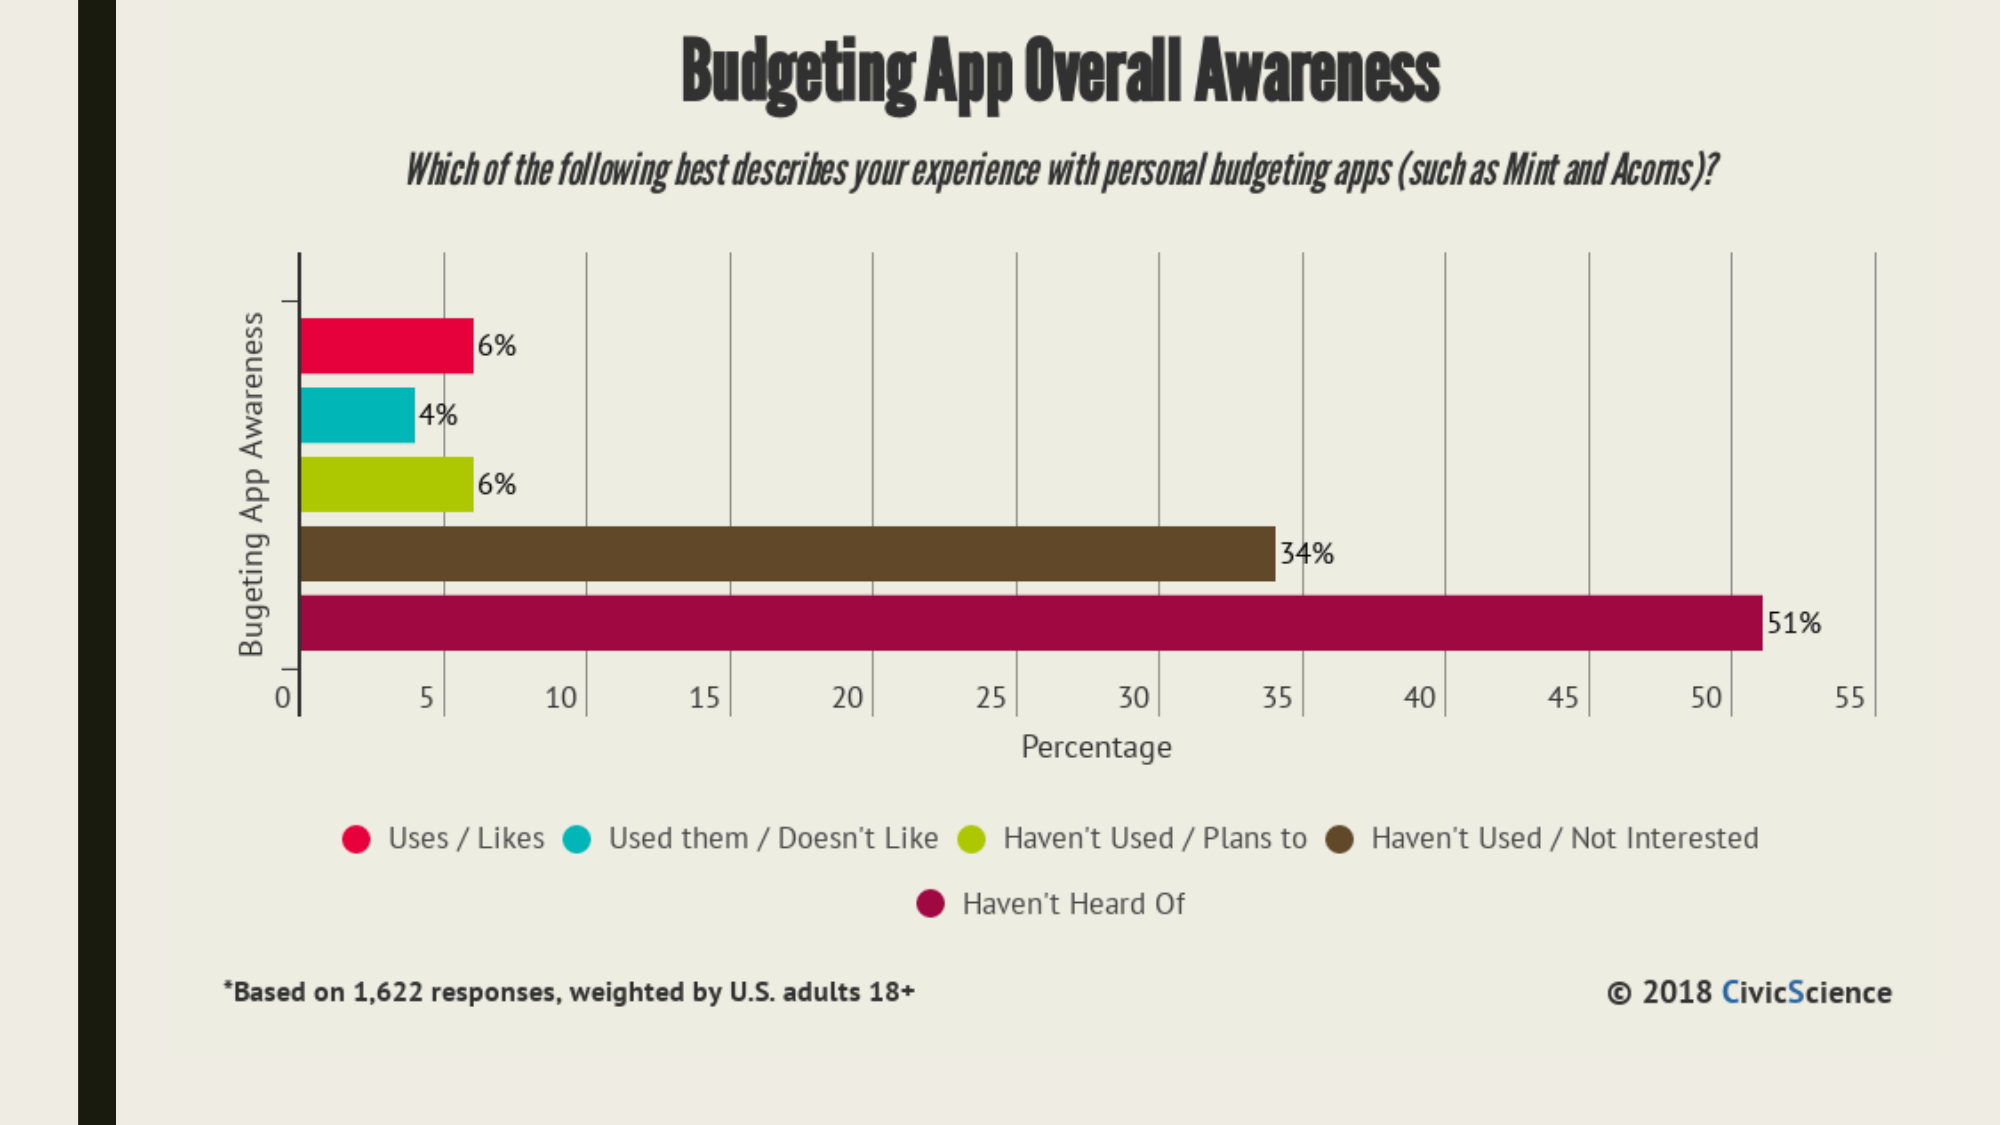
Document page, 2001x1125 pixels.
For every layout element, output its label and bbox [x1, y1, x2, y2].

list [169, 0, 1948, 1059]
text_box [76, 0, 119, 1125]
